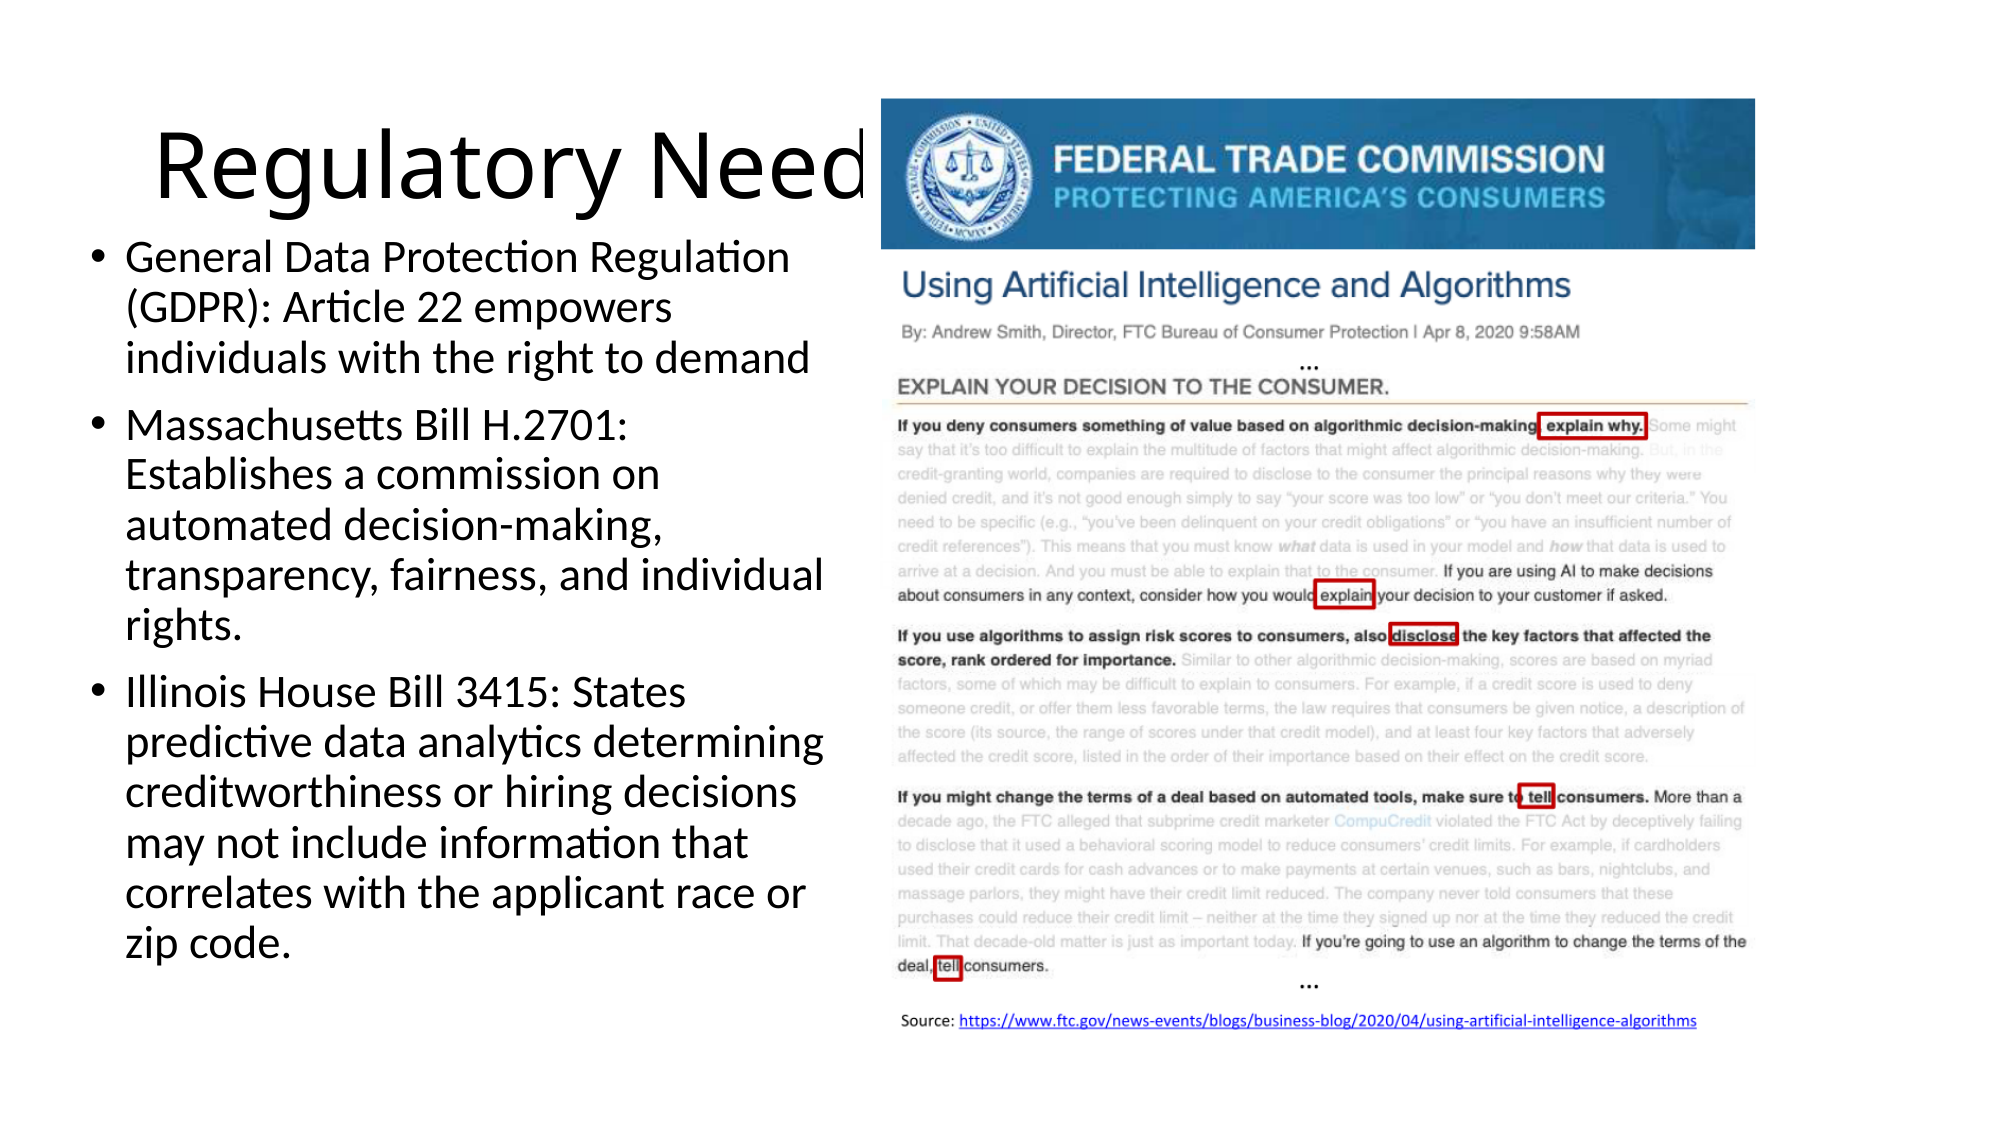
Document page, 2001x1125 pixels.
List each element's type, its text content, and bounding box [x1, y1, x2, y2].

picture [863, 89, 1770, 1035]
title Regulatory Need [137, 59, 1863, 278]
list General Data Protection Regulation (GDPR): Article 22 empowers individuals with the right to demand Massachusetts Bill H.2701: Establishes a commission on automated decision-making, transparency, fairness, and individual rights. Illinois House Bill 3415: States predictive data analytics determining creditworthiness or hiring decisions may not include information that correlates with the applicant race or zip code. [75, 224, 852, 988]
